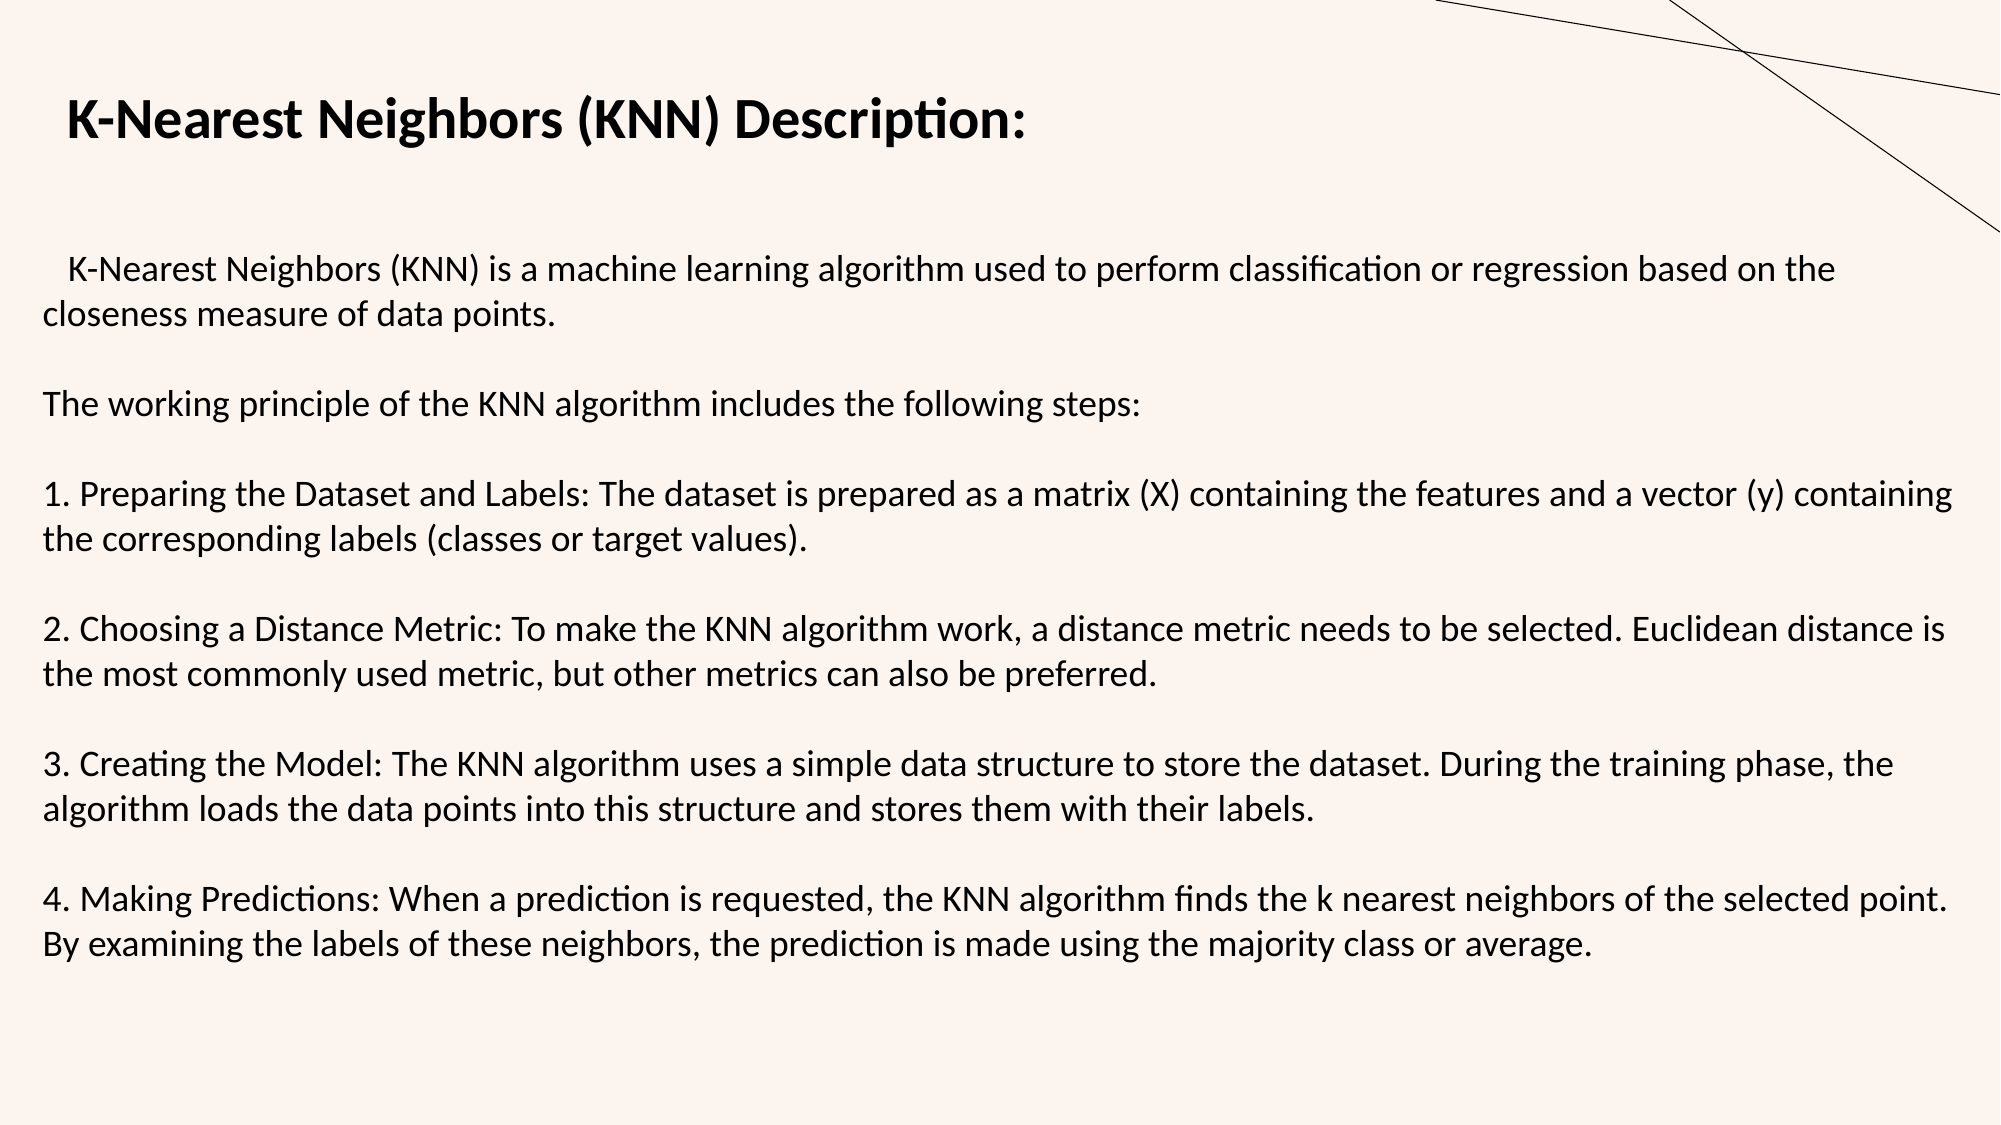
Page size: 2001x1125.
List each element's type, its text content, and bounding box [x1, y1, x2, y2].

text_box K-Nearest Neighbors (KNN) is a machine learning algorithm used to perform classification or regression based on the closeness measure of data points. The working principle of the KNN algorithm includes the following steps: Preparing the Dataset and Labels: The dataset is prepared as a matrix (X) containing the features and a vector (y) containing the corresponding labels (classes or target values). Choosing a Distance Metric: To make the KNN algorithm work, a distance metric needs to be selected. Euclidean distance is the most commonly used metric, but other metrics can also be preferred. Creating the Model: The KNN algorithm uses a simple data structure to store the dataset. During the training phase, the algorithm loads the data points into this structure and stores them with their labels. Making Predictions: When a prediction is requested, the KNN algorithm finds the k nearest neighbors of the selected point. By examining the labels of these neighbors, the prediction is made using the majority class or average. [27, 236, 1973, 972]
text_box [1669, 95, 2000, 233]
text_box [1435, 0, 2000, 95]
text_box K-Nearest Neighbors (KNN) Description: [52, 73, 1049, 158]
